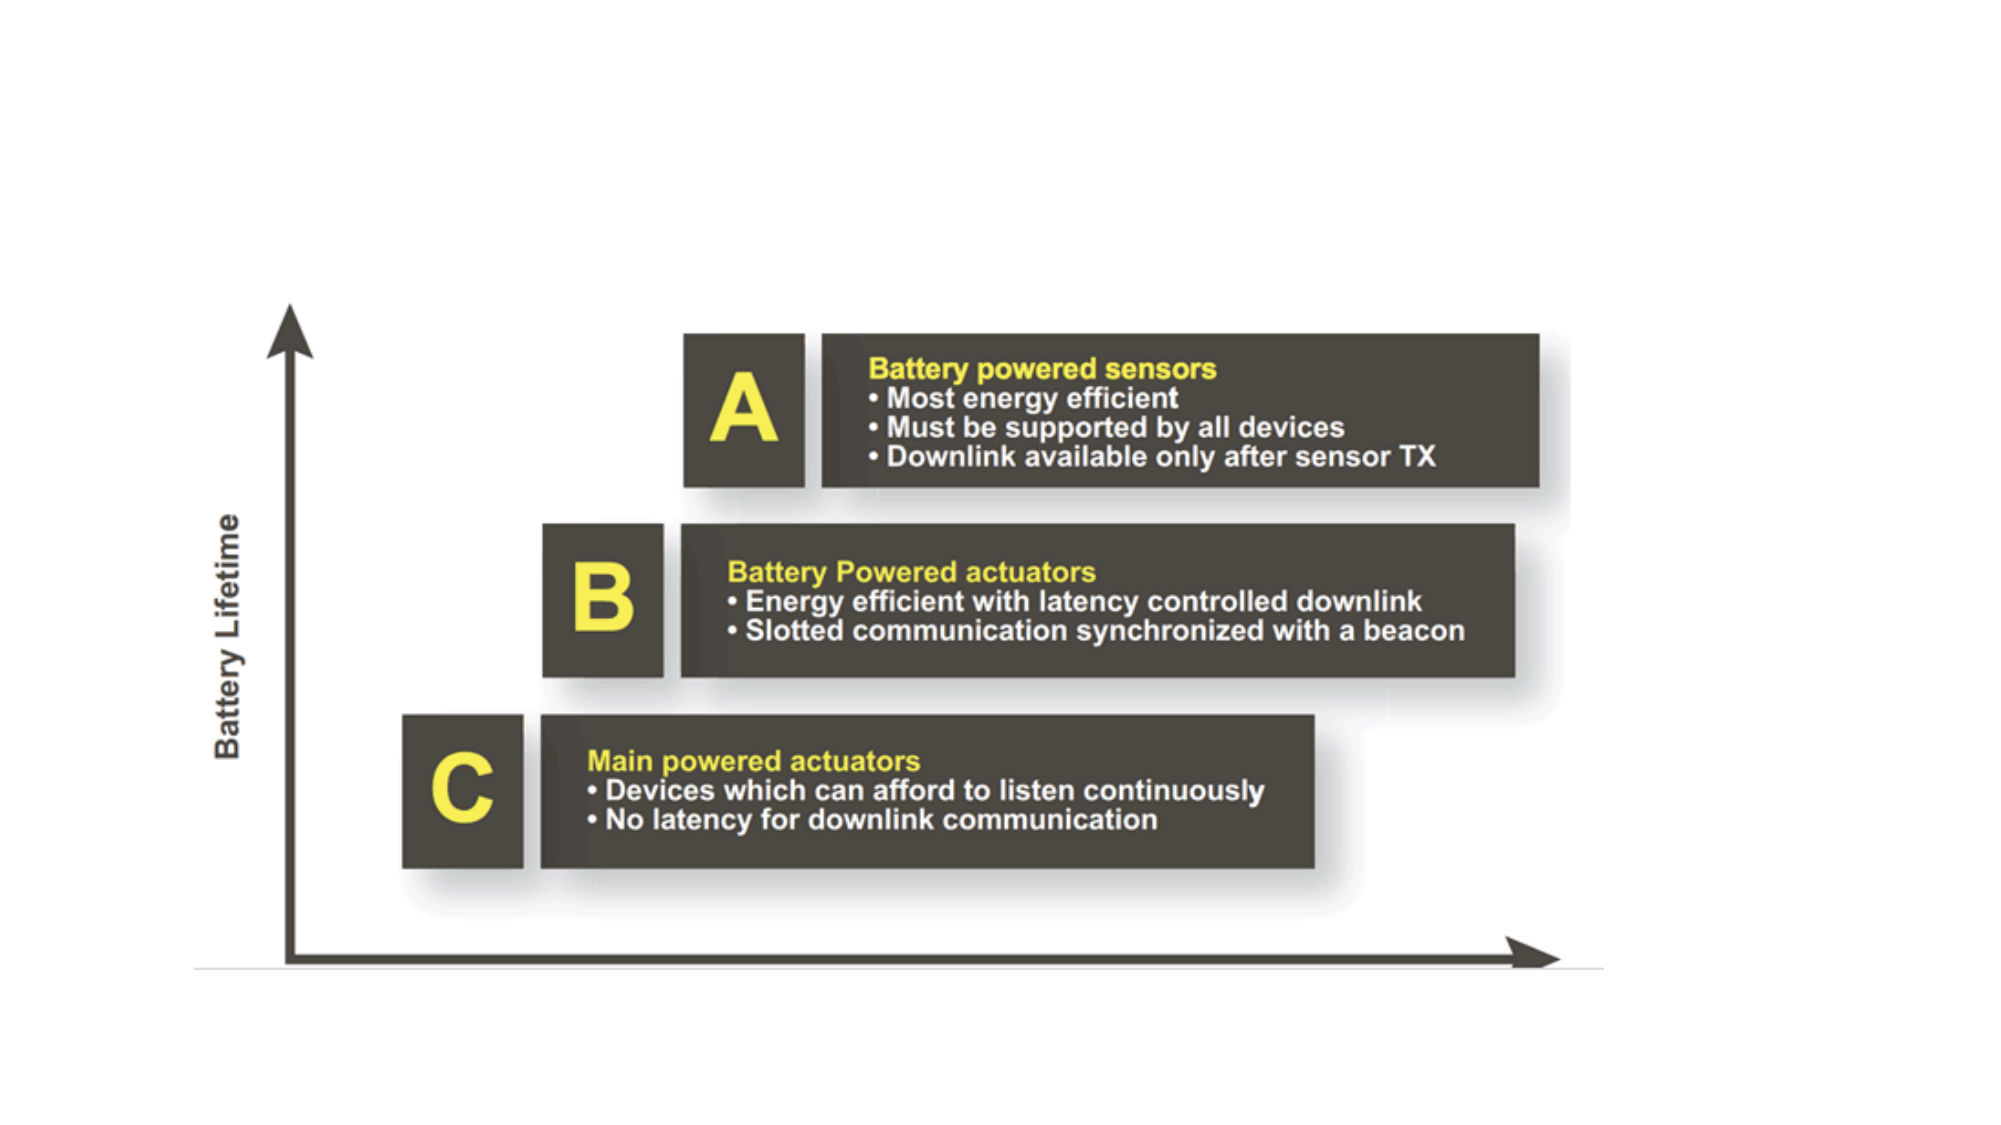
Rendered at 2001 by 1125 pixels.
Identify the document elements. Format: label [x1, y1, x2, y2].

picture [194, 257, 1604, 970]
